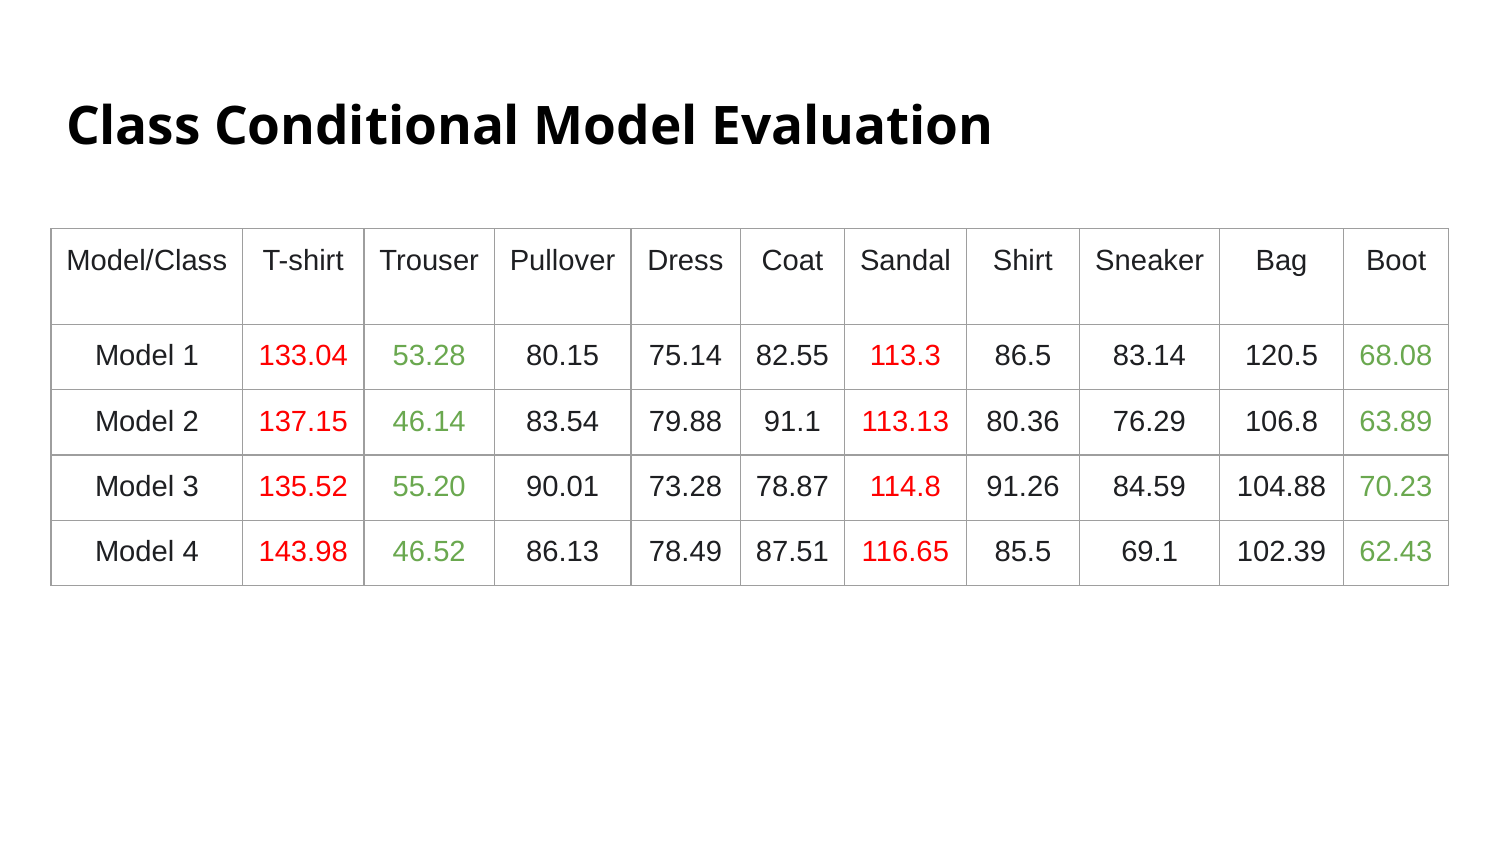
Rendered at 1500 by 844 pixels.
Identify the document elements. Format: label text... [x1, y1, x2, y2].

table_header Trouser [365, 229, 494, 324]
table_cell 85.5 [967, 521, 1079, 585]
table_cell 106.8 [1220, 390, 1343, 454]
table_cell 116.65 [845, 521, 966, 585]
table_cell 78.87 [741, 456, 844, 520]
table_header Dress [632, 229, 740, 324]
table_cell 90.01 [495, 456, 630, 520]
table_cell 76.29 [1080, 390, 1219, 454]
table_cell 102.39 [1220, 521, 1343, 585]
table_cell 63.89 [1344, 390, 1448, 454]
table_cell 78.49 [632, 521, 740, 585]
table_header Sandal [845, 229, 966, 324]
table_cell 135.52 [243, 456, 363, 520]
table_cell 75.14 [632, 325, 740, 389]
table_cell 114.8 [845, 456, 966, 520]
table_cell 79.88 [632, 390, 740, 454]
table_cell 91.1 [741, 390, 844, 454]
table_cell 69.1 [1080, 521, 1219, 585]
table_cell 104.88 [1220, 456, 1343, 520]
table_cell 82.55 [741, 325, 844, 389]
table_cell 113.13 [845, 390, 966, 454]
table_cell 143.98 [243, 521, 363, 585]
table_cell 68.08 [1344, 325, 1448, 389]
table_cell 113.3 [845, 325, 966, 389]
table_cell 73.28 [632, 456, 740, 520]
table_cell Model 2 [52, 390, 242, 454]
table_cell 84.59 [1080, 456, 1219, 520]
table_cell 86.13 [495, 521, 630, 585]
table_header Shirt [967, 229, 1079, 324]
table_header T-shirt [243, 229, 363, 324]
table_cell Model 4 [52, 521, 242, 585]
table_header Bag [1220, 229, 1343, 324]
title Class Conditional Model Evaluation [51, 72, 1449, 176]
table_cell 133.04 [243, 325, 363, 389]
table_cell 55.20 [365, 456, 494, 520]
table_cell 91.26 [967, 456, 1079, 520]
table_cell 70.23 [1344, 456, 1448, 520]
table_cell Model 1 [52, 325, 242, 389]
table_cell 87.51 [741, 521, 844, 585]
table_header Boot [1344, 229, 1448, 324]
table_cell 120.5 [1220, 325, 1343, 389]
table_cell 46.52 [365, 521, 494, 585]
table_cell 80.15 [495, 325, 630, 389]
table_header Model/Class [52, 229, 242, 324]
table_header Pullover [495, 229, 630, 324]
table_cell 83.14 [1080, 325, 1219, 389]
table_cell 62.43 [1344, 521, 1448, 585]
table_cell Model 3 [52, 456, 242, 520]
table_header Coat [741, 229, 844, 324]
table_header Sneaker [1080, 229, 1219, 324]
table_cell 86.5 [967, 325, 1079, 389]
table_cell 46.14 [365, 390, 494, 454]
table_cell 80.36 [967, 390, 1079, 454]
table_cell 53.28 [365, 325, 494, 389]
table_cell 137.15 [243, 390, 363, 454]
table_cell 83.54 [495, 390, 630, 454]
